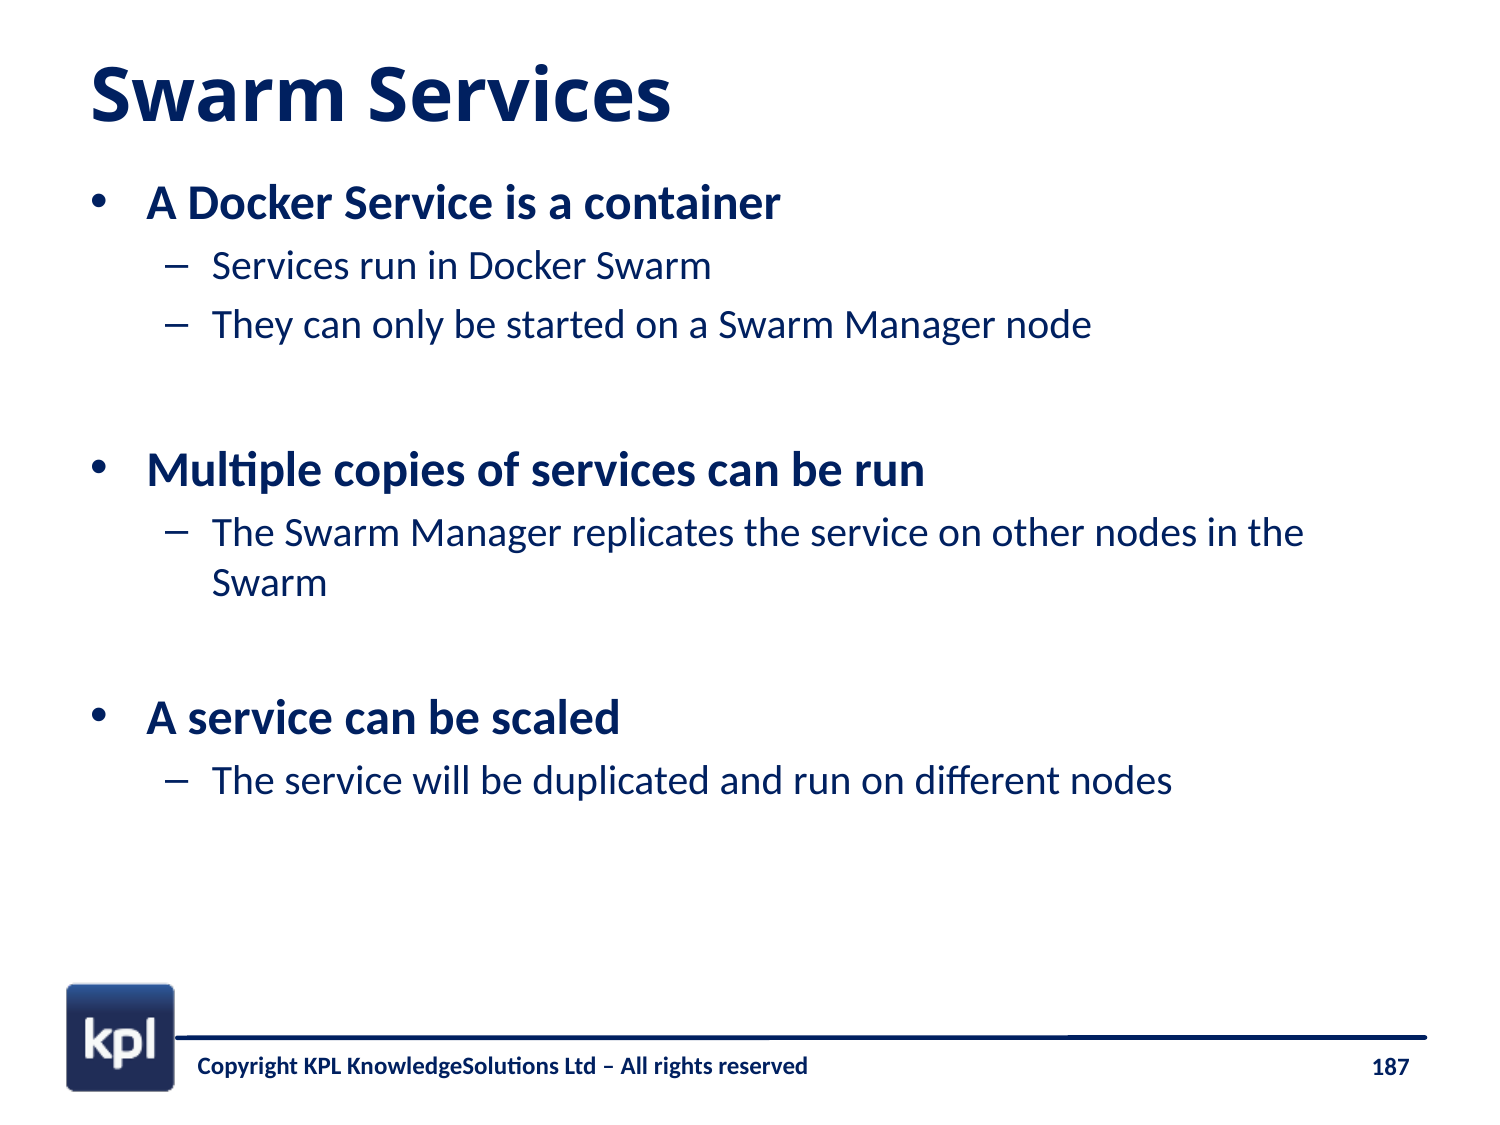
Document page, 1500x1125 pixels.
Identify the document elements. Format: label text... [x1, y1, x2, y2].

text_box Copyright KPL KnowledgeSolutions Ltd – All rights reserved [182, 1042, 1128, 1088]
slide_number 187 [987, 1042, 1425, 1103]
list A Docker Service is a container Services run in Docker Swarm They can only be started on a Swarm Manager node Multiple copies of services can be run The Swarm Manager replicates the service on other nodes in the Swarm A service can be scaled The service will be duplicated and run on different nodes [75, 162, 1425, 1013]
picture [62, 980, 178, 1095]
title Swarm Services [75, 45, 1471, 138]
